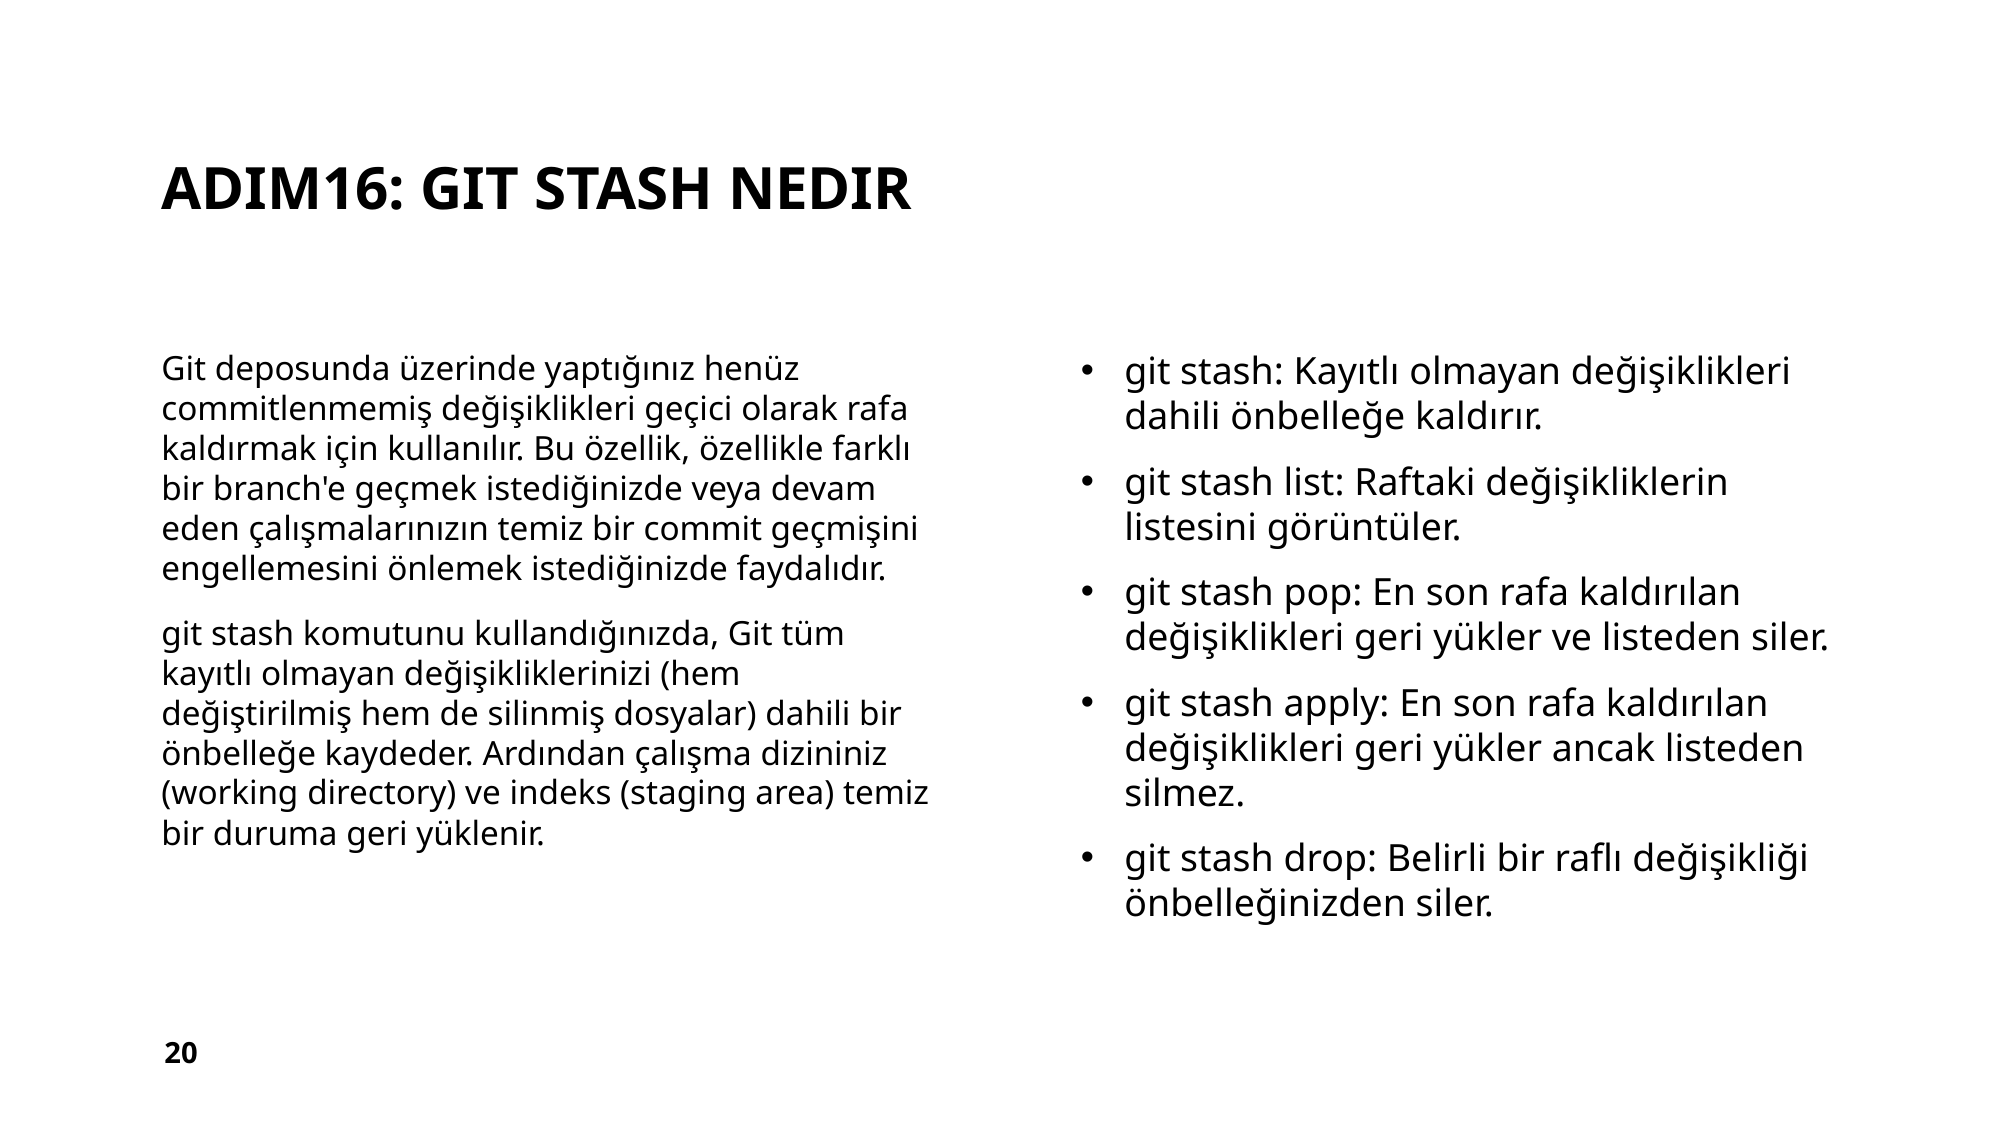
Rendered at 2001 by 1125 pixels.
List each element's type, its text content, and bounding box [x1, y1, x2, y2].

slide_number 20 [149, 1024, 588, 1085]
list git stash: Kayıtlı olmayan değişiklikleri dahili önbelleğe kaldırır. git stash list: Raftaki değişikliklerin listesini görüntüler. git stash pop: En son rafa kaldırılan değişiklikleri geri yükler ve listeden siler. git stash apply: En son rafa kaldırılan değişiklikleri geri yükler ancak listeden silmez. git stash drop: Belirli bir raflı değişikliği önbelleğinizden siler. [1051, 340, 1854, 945]
title ADIM16: GIT STASH NEDIR [146, 11, 1854, 230]
list Git deposunda üzerinde yaptığınız henüz commitlenmemiş değişiklikleri geçici olarak rafa kaldırmak için kullanılır. Bu özellik, özellikle farklı bir branch'e geçmek istediğinizde veya devam eden çalışmalarınızın temiz bir commit geçmişini engellemesini önlemek istediğinizde faydalıdır. git stash komutunu kullandığınızda, Git tüm kayıtlı olmayan değişikliklerinizi (hem değiştirilmiş hem de silinmiş dosyalar) dahili bir önbelleğe kaydeder. Ardından çalışma dizininiz (working directory) ve indeks (staging area) temiz bir duruma geri yüklenir. [146, 340, 949, 945]
